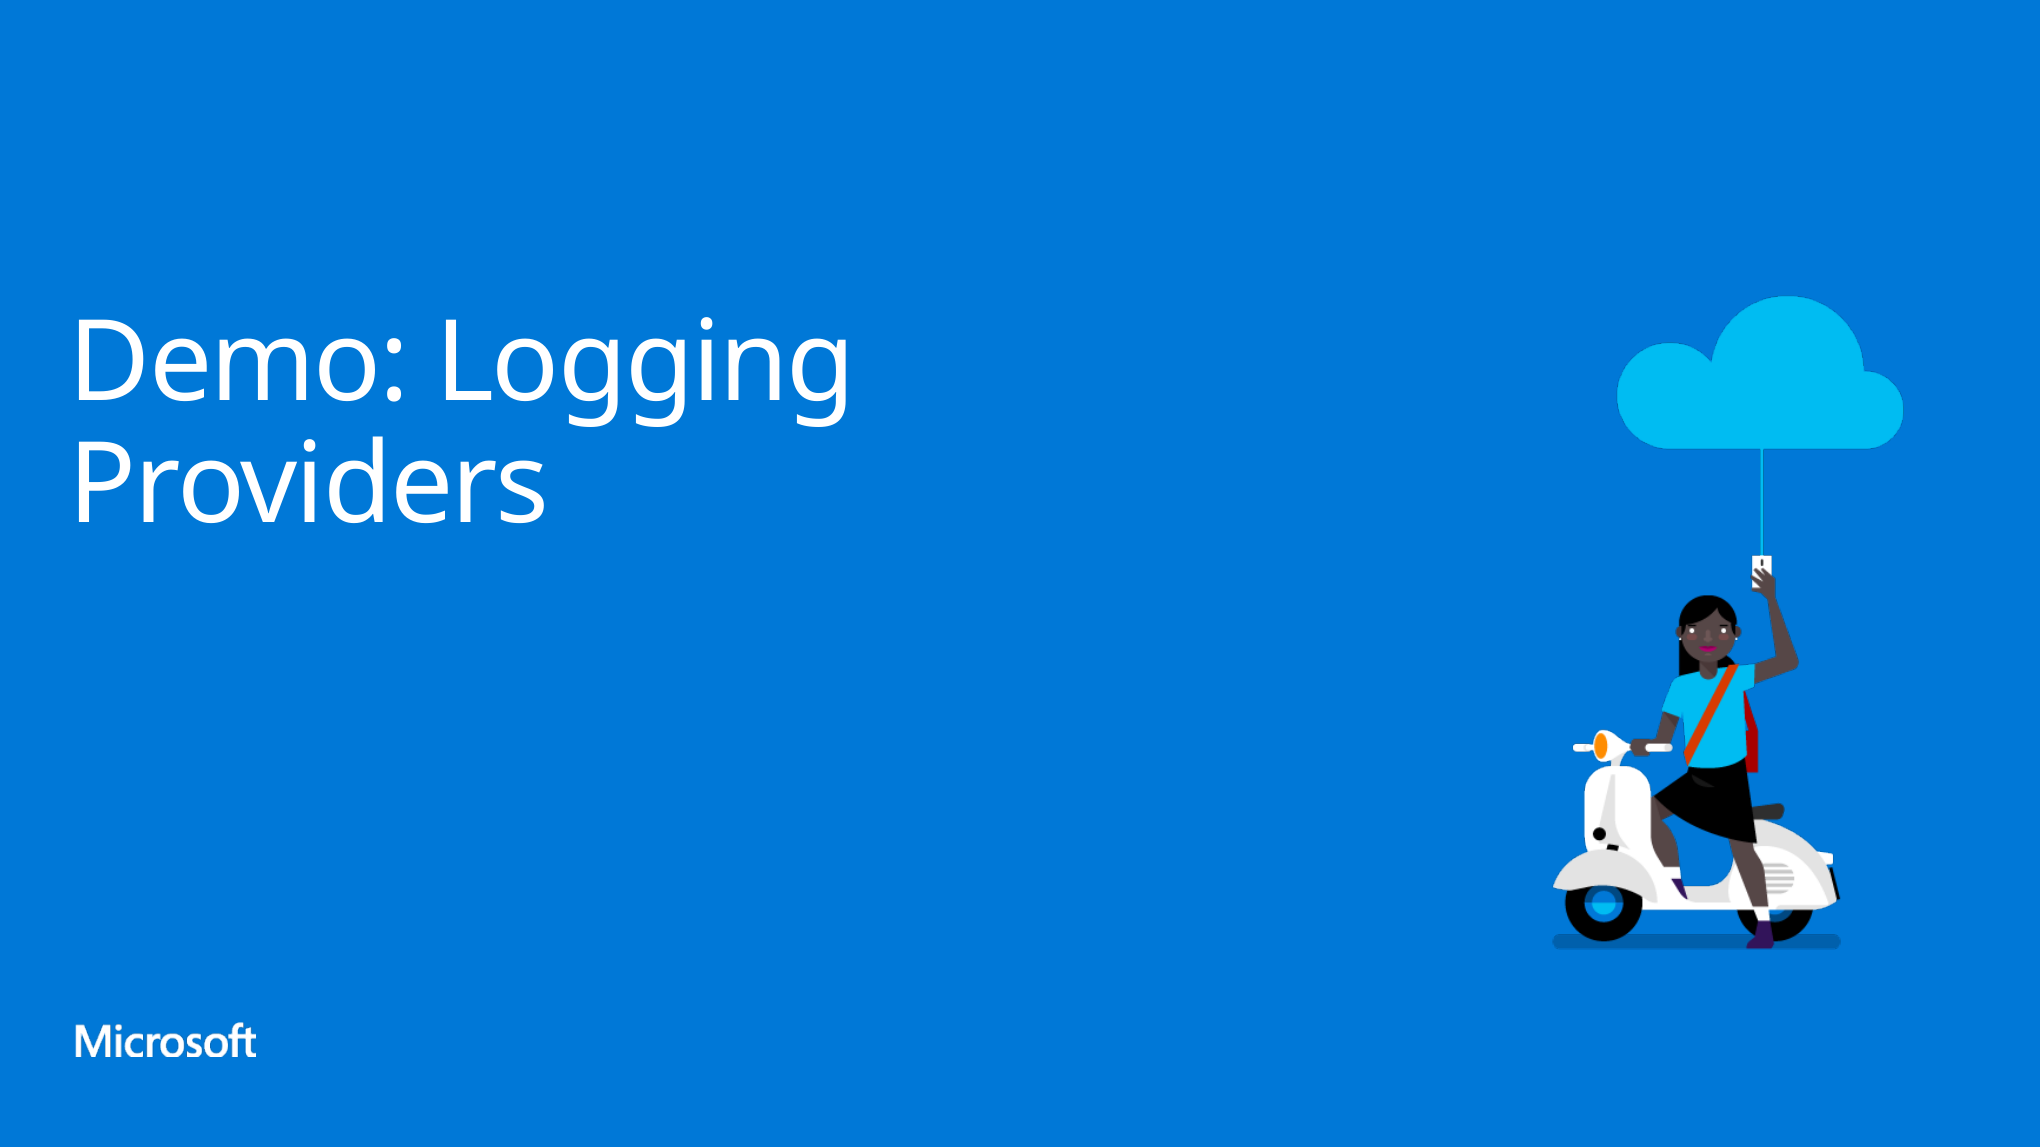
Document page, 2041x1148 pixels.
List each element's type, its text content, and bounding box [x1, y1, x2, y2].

picture [1440, 266, 1965, 972]
picture [75, 1022, 256, 1057]
title Demo: Logging Providers [45, 288, 1366, 589]
